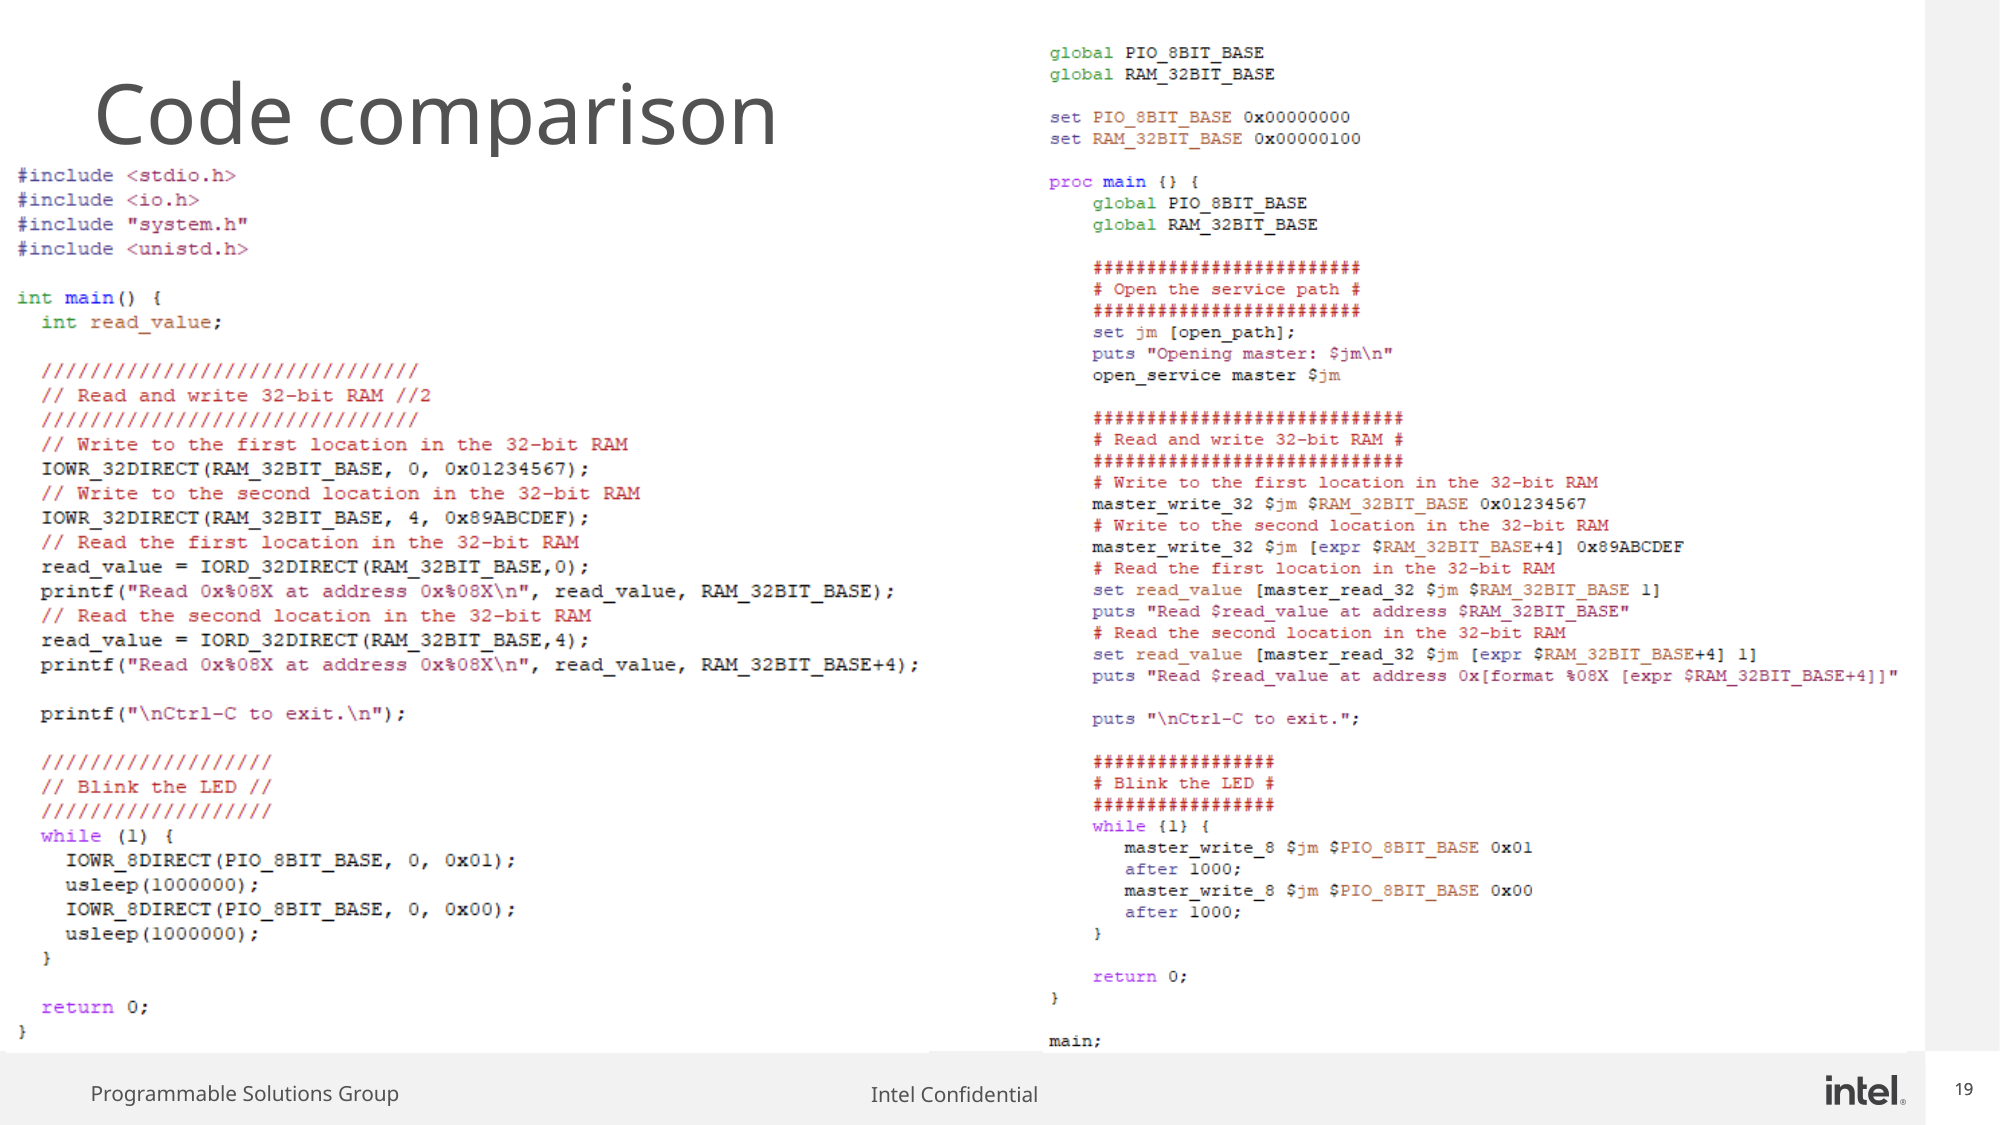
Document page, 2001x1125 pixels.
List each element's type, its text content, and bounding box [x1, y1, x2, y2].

title Code comparison [93, 71, 1043, 174]
picture [1826, 1075, 1906, 1105]
picture [1043, 38, 1907, 1053]
picture [6, 157, 930, 1053]
